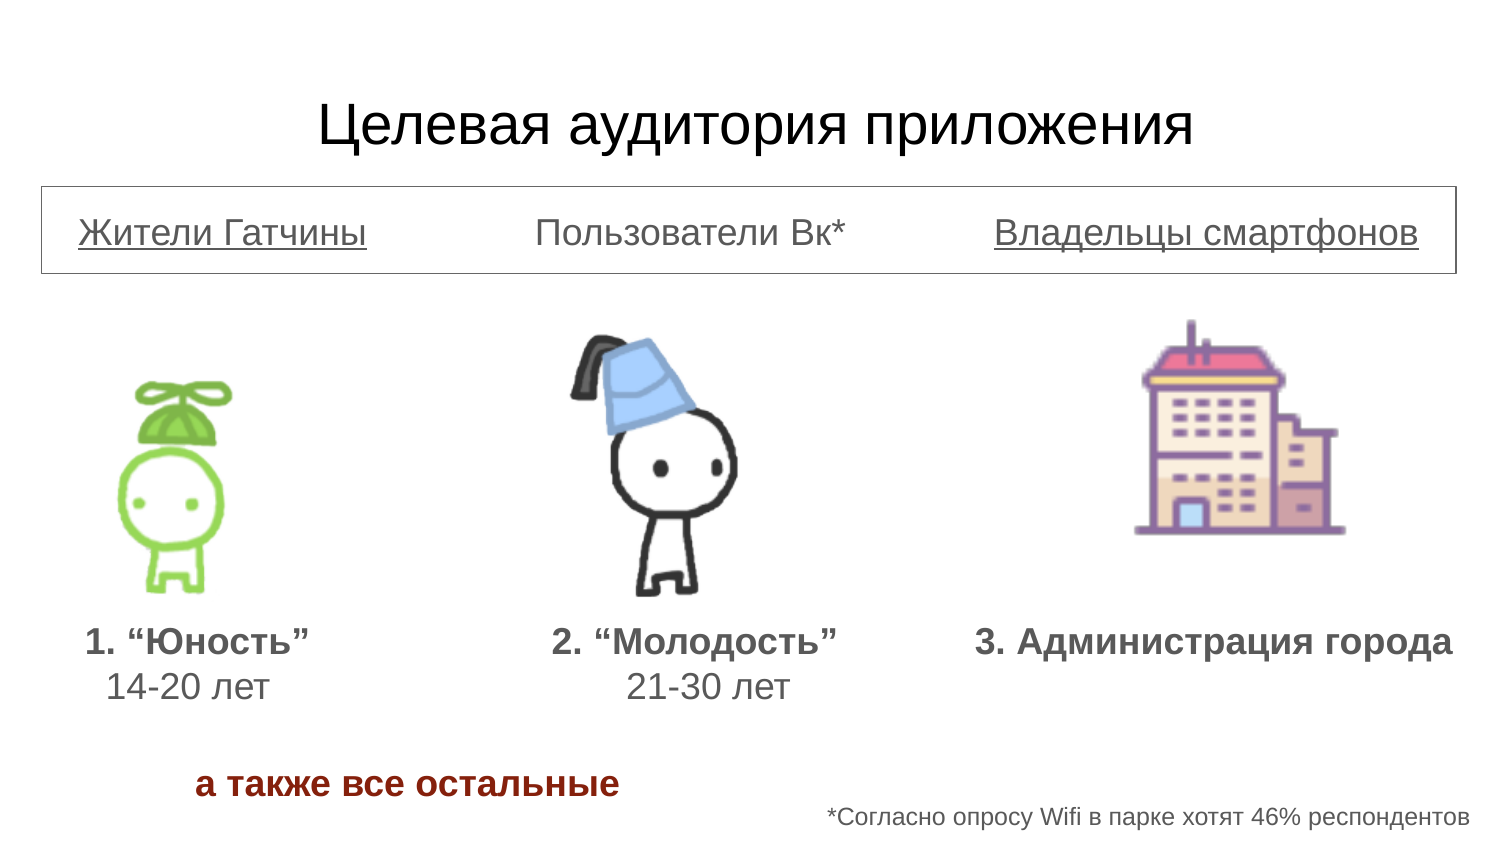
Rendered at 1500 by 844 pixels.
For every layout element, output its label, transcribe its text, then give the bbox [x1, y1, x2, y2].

title Целевая аудитория приложения [58, 71, 1456, 166]
text_box а также все остальные [180, 743, 642, 825]
picture [1114, 317, 1354, 558]
text_box Жители Гатчины Пользователи Вк* Владельцы смартфонов [41, 186, 1456, 274]
picture [110, 370, 236, 602]
list 1. “Юность” 2. “Молодость” 3. Администрация города 14-20 лет 21-30 лет [27, 601, 1482, 728]
picture [561, 327, 746, 602]
text_box *Согласно опросу Wifi в парке хотят 46% респондентов [812, 781, 1498, 844]
